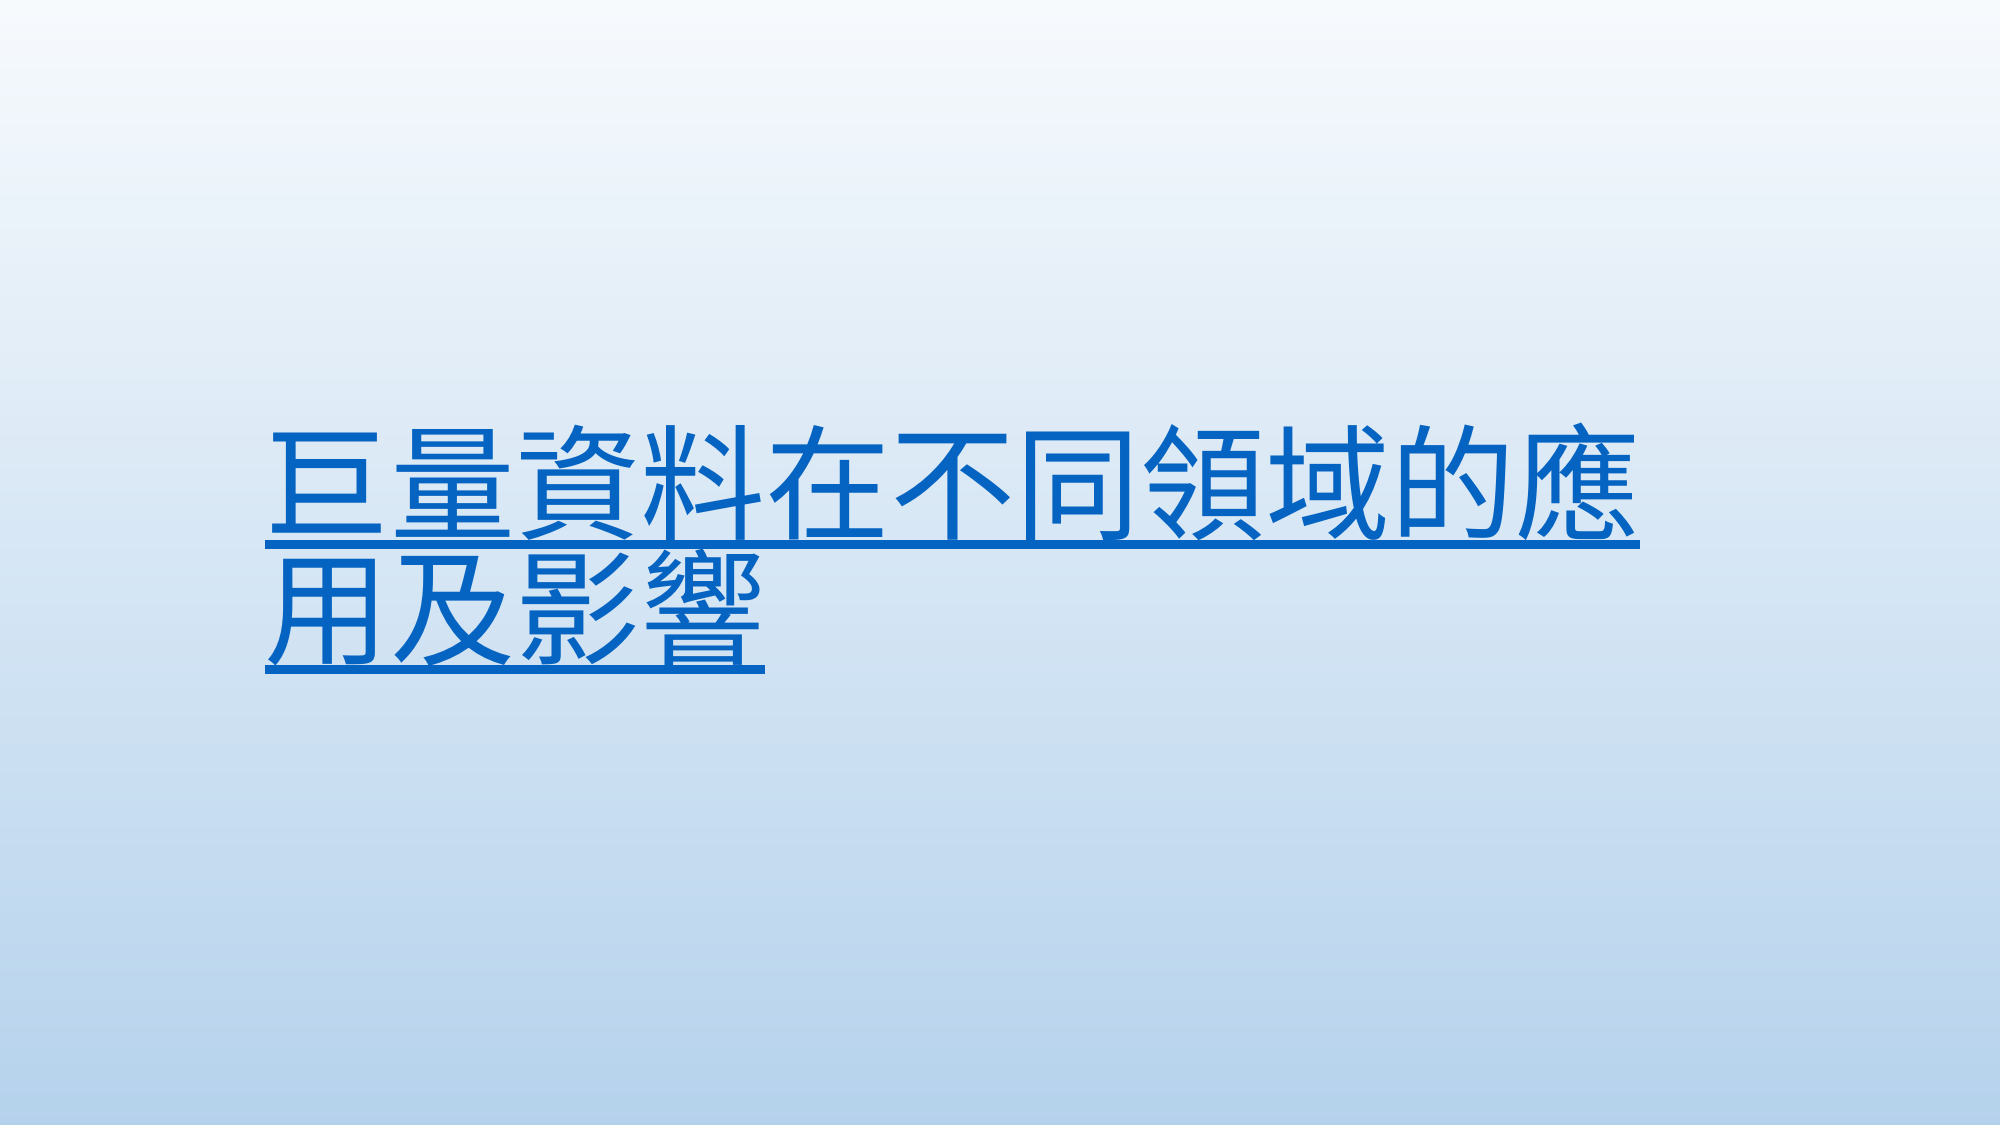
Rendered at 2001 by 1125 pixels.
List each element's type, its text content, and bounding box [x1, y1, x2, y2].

title 巨量資料在不同領域的應用及影響 [249, 184, 1750, 576]
